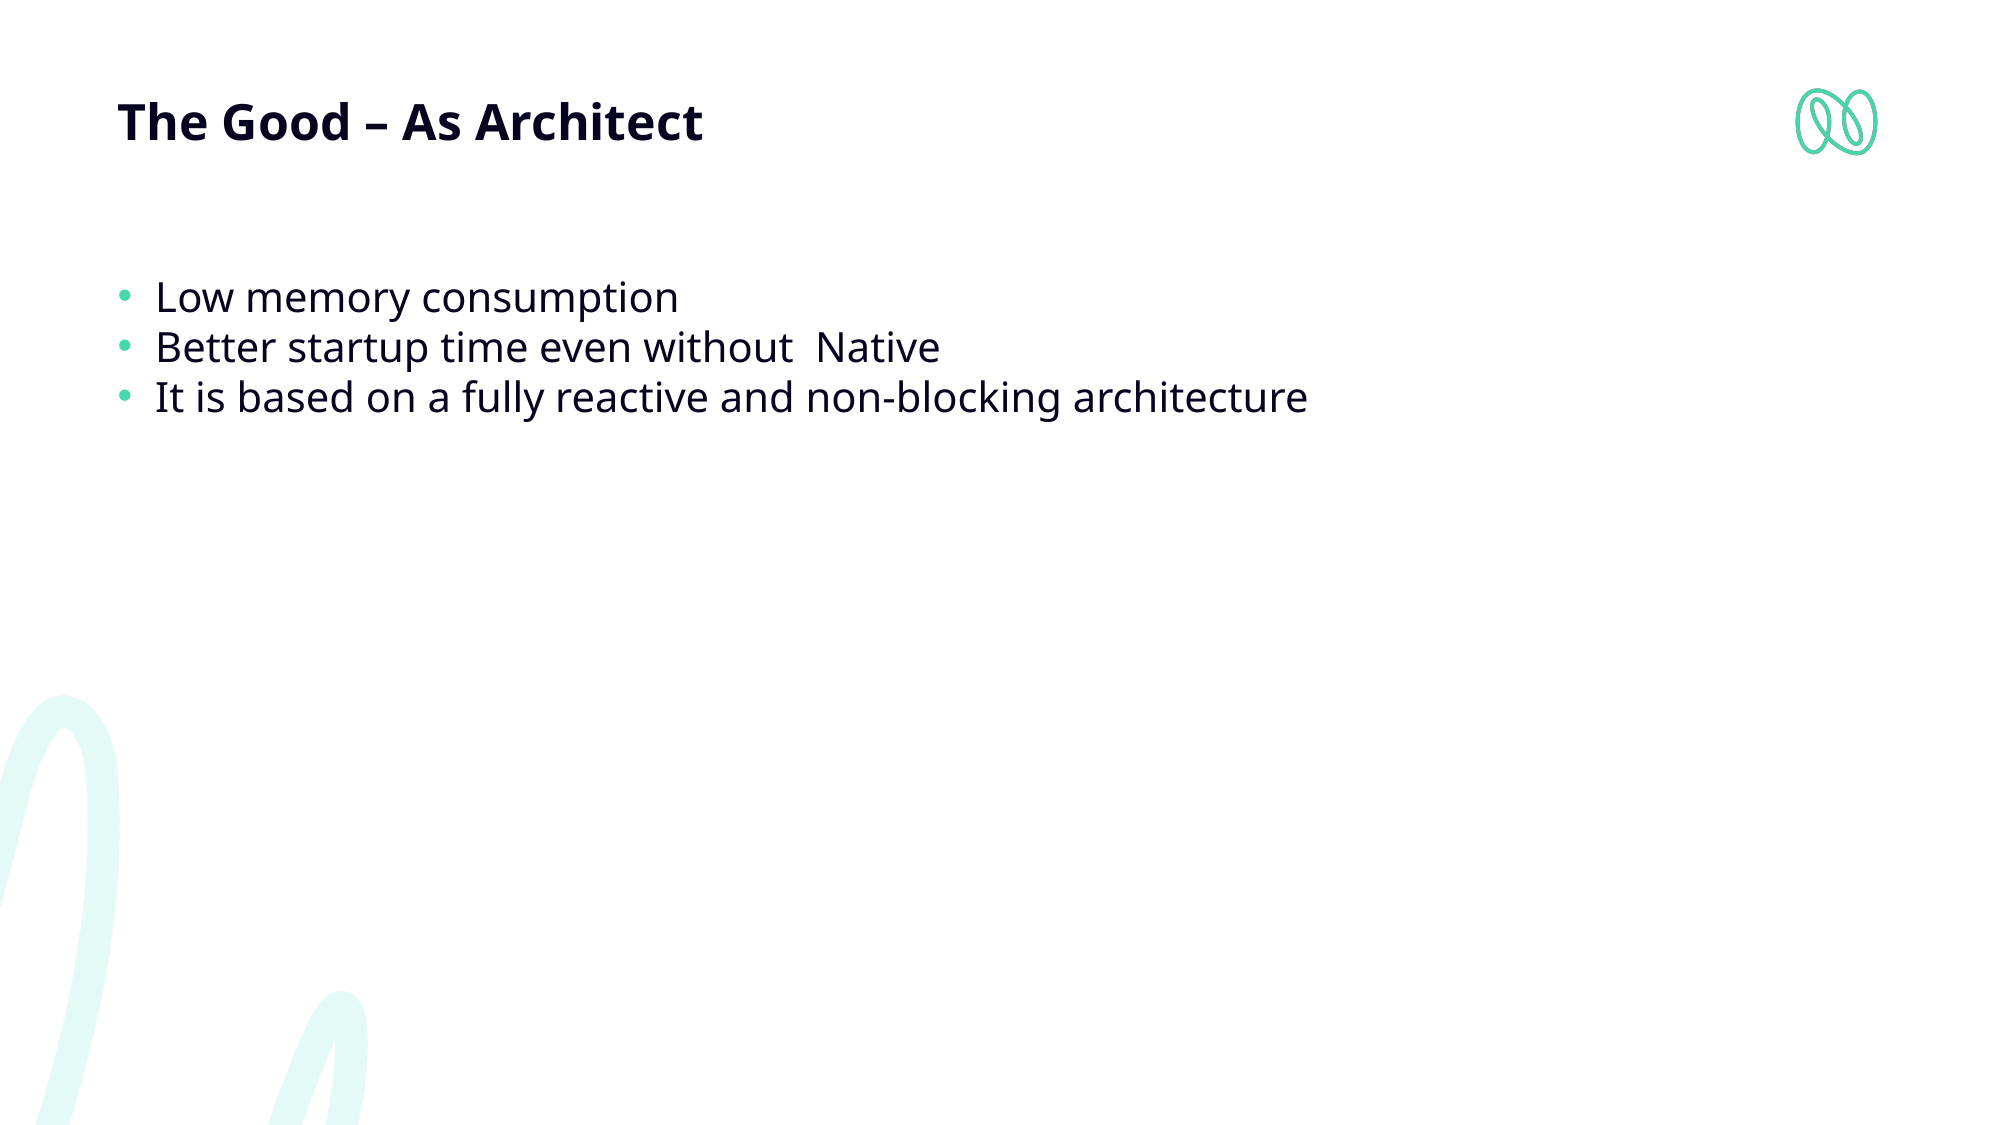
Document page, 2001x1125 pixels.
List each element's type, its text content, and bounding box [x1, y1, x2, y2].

title The Good – As Architect [102, 78, 1284, 159]
list Low memory consumption Better startup time even without Native It is based on a fully reactive and non-blocking architecture [102, 262, 1884, 897]
picture [1772, 62, 1906, 180]
